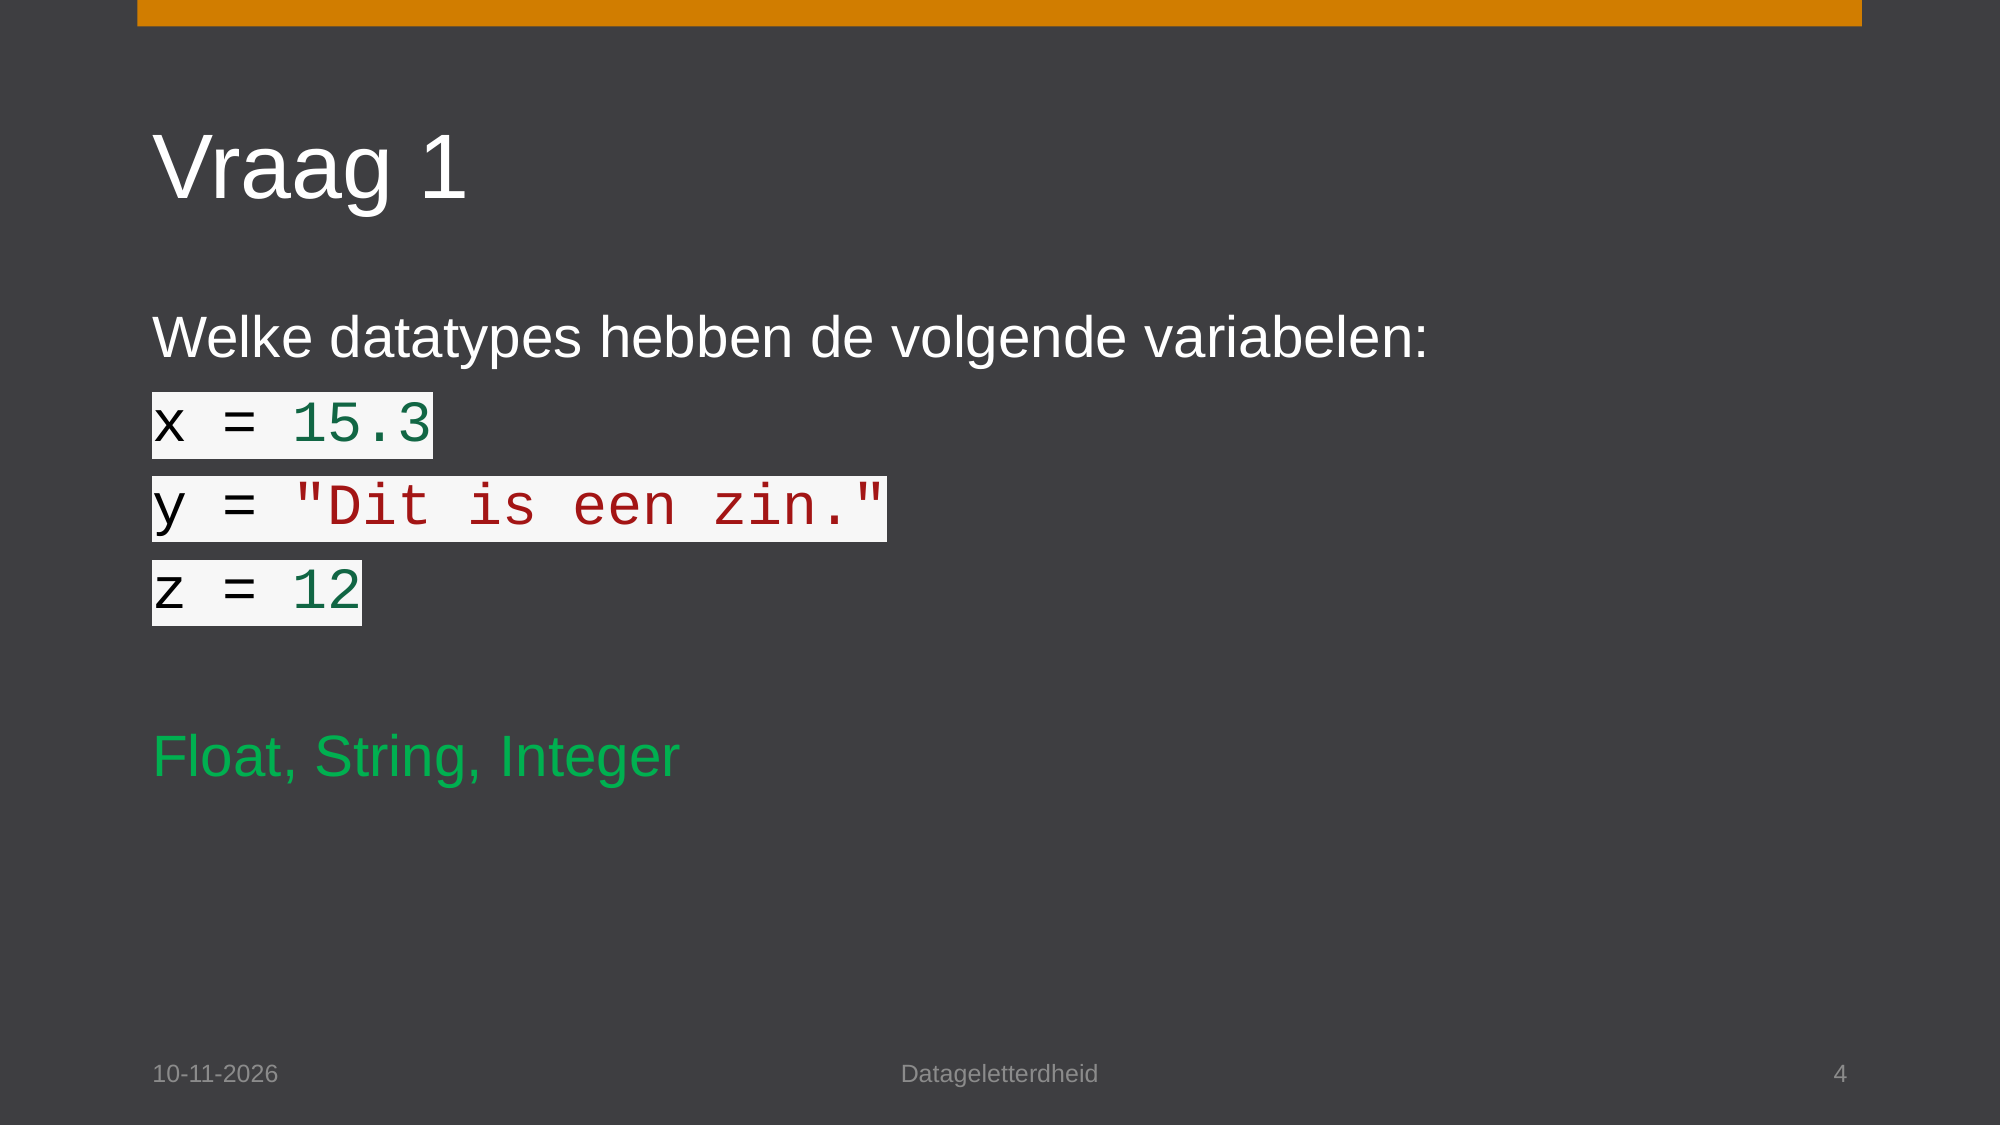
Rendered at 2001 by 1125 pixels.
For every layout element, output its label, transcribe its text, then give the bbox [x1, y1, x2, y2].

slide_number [137, 1042, 588, 1103]
list Welke datatypes hebben de volgende variabelen: x = 15.3 y = "Dit is een zin." z = 12 Float, String, Integer [137, 299, 1863, 981]
slide_number 4 [1412, 1042, 1863, 1103]
title Vraag 1 [137, 59, 1863, 278]
footer Datageletterdheid [662, 1042, 1338, 1103]
